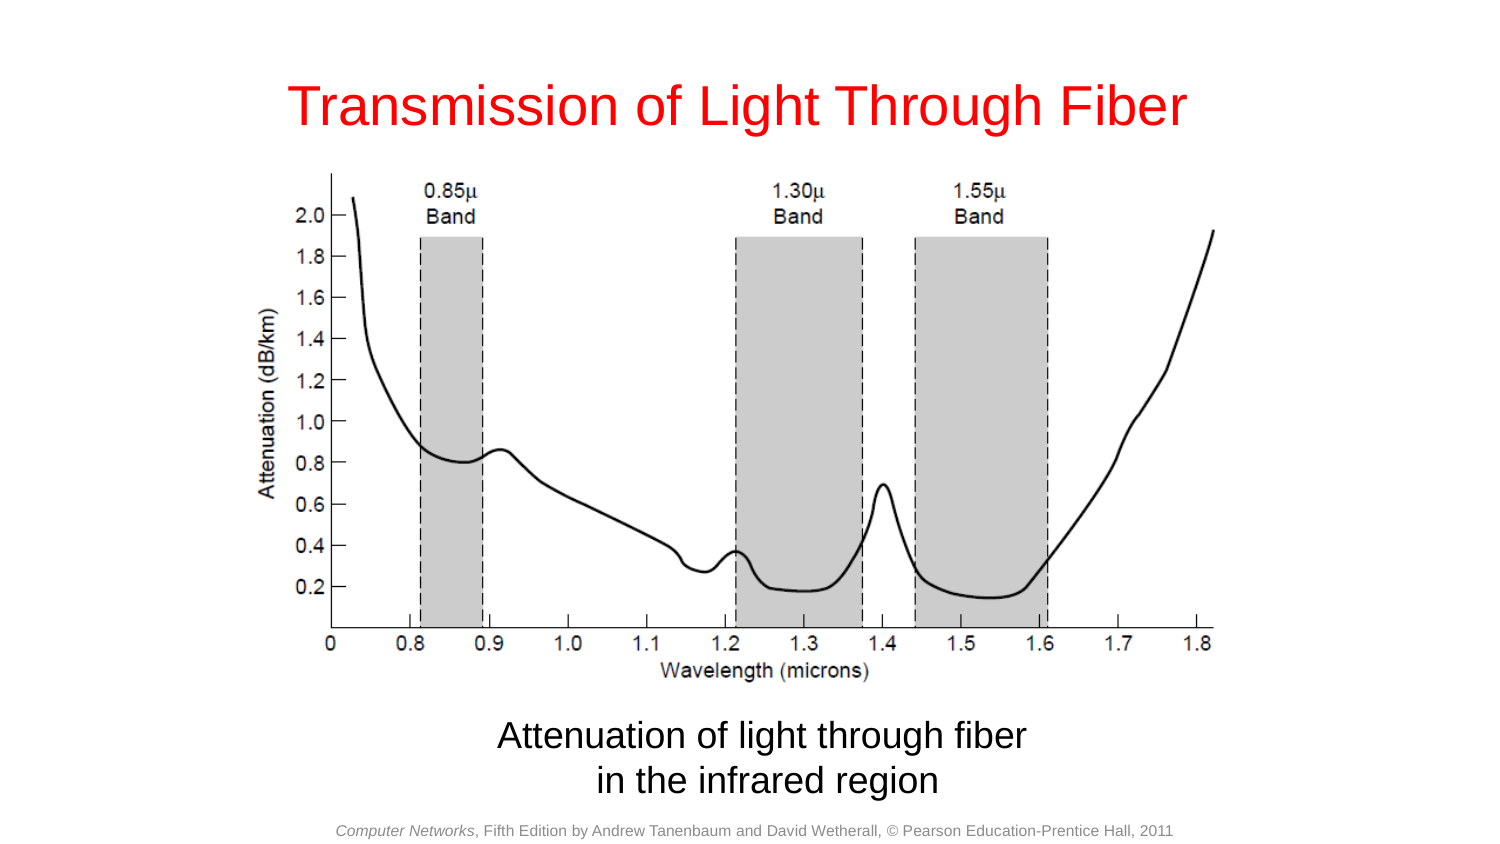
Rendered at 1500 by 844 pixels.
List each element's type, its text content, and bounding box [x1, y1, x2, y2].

footer Computer Networks, Fifth Edition by Andrew Tanenbaum and David Wetherall, © Pearson Education-Prentice Hall, 2011 [224, 815, 1285, 844]
list Attenuation of light through fiber in the infrared region [222, 703, 1313, 807]
picture [242, 151, 1258, 693]
title Transmission of Light Through Fiber [62, 37, 1413, 169]
